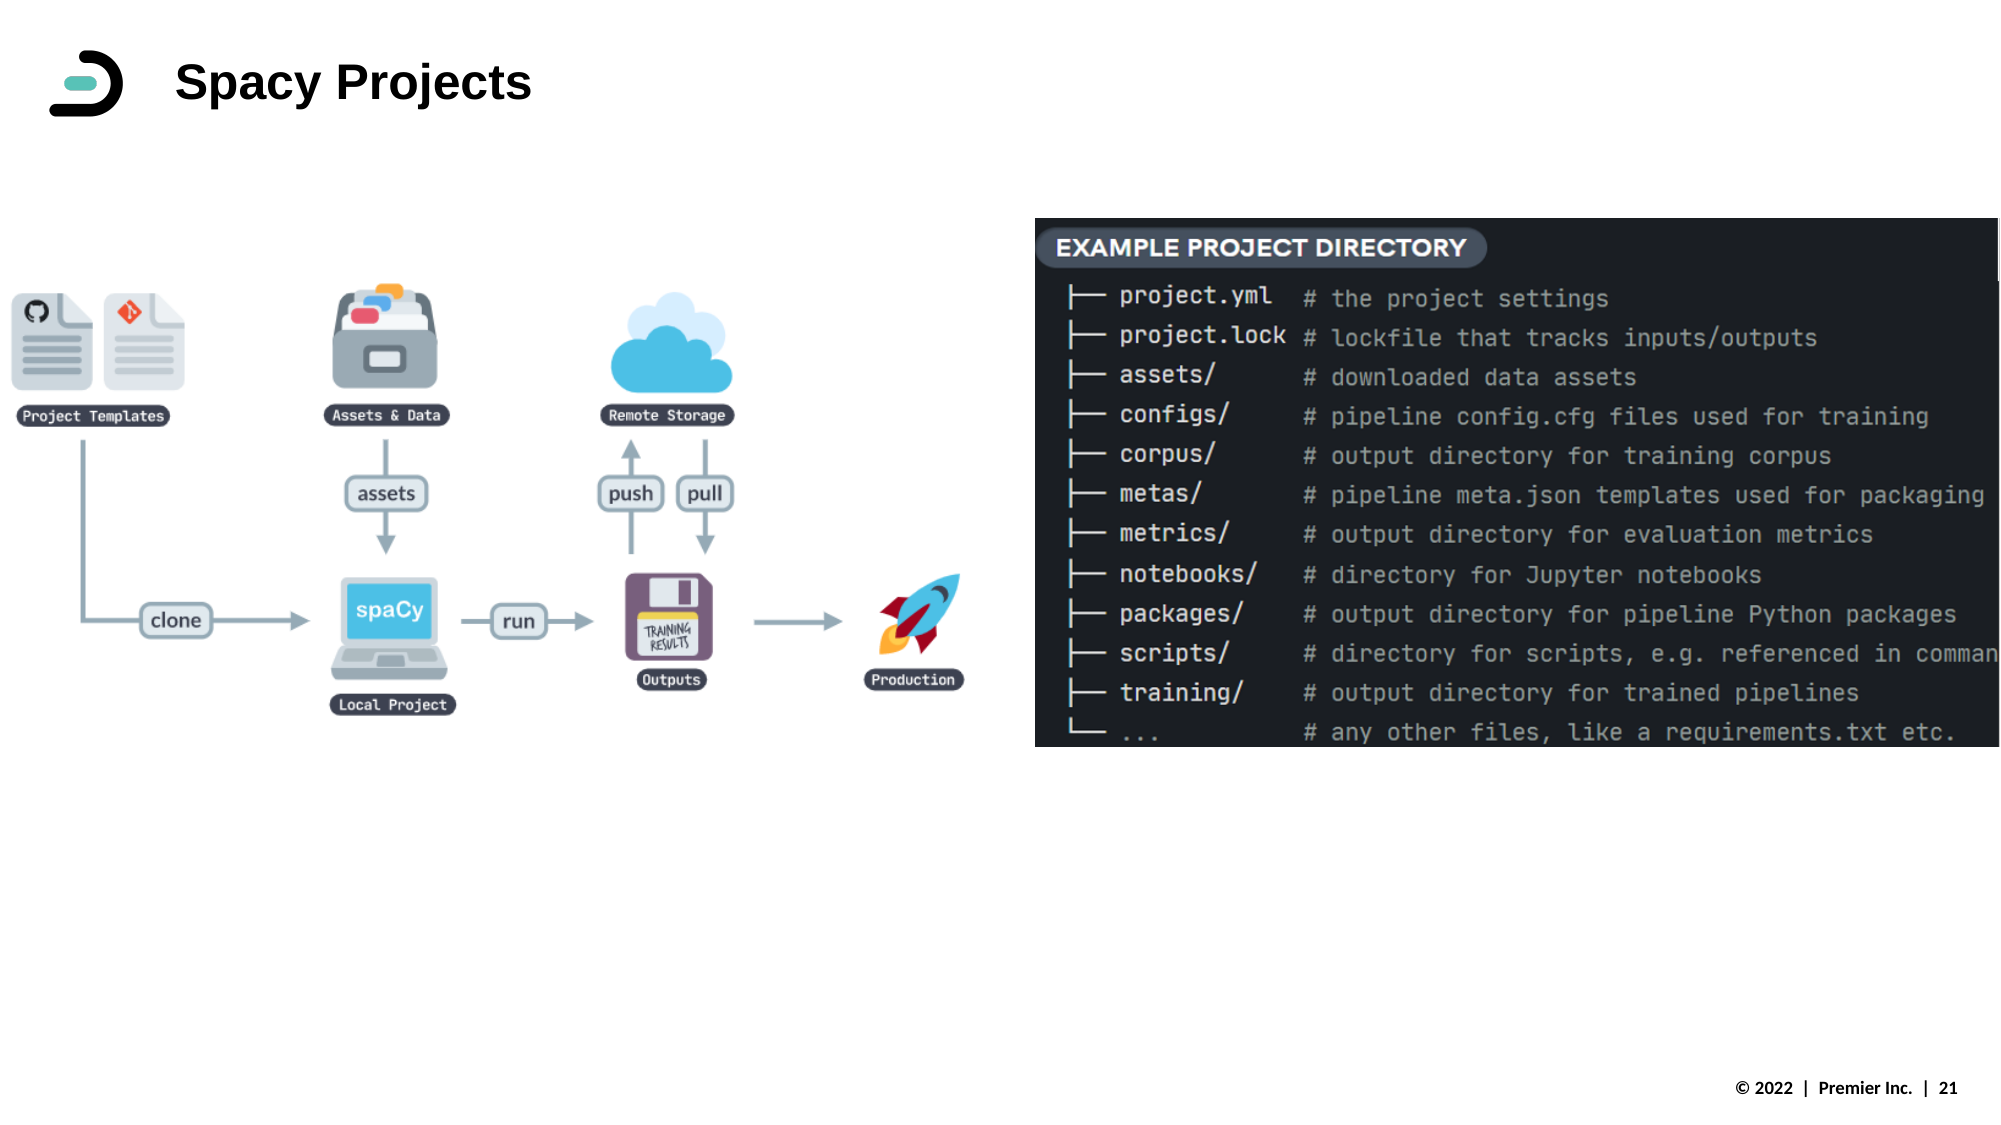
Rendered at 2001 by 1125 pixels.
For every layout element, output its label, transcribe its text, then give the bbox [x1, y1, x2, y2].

picture [1035, 218, 2000, 747]
picture [0, 275, 1020, 733]
picture [49, 50, 136, 117]
title Spacy Projects [174, 35, 1952, 132]
